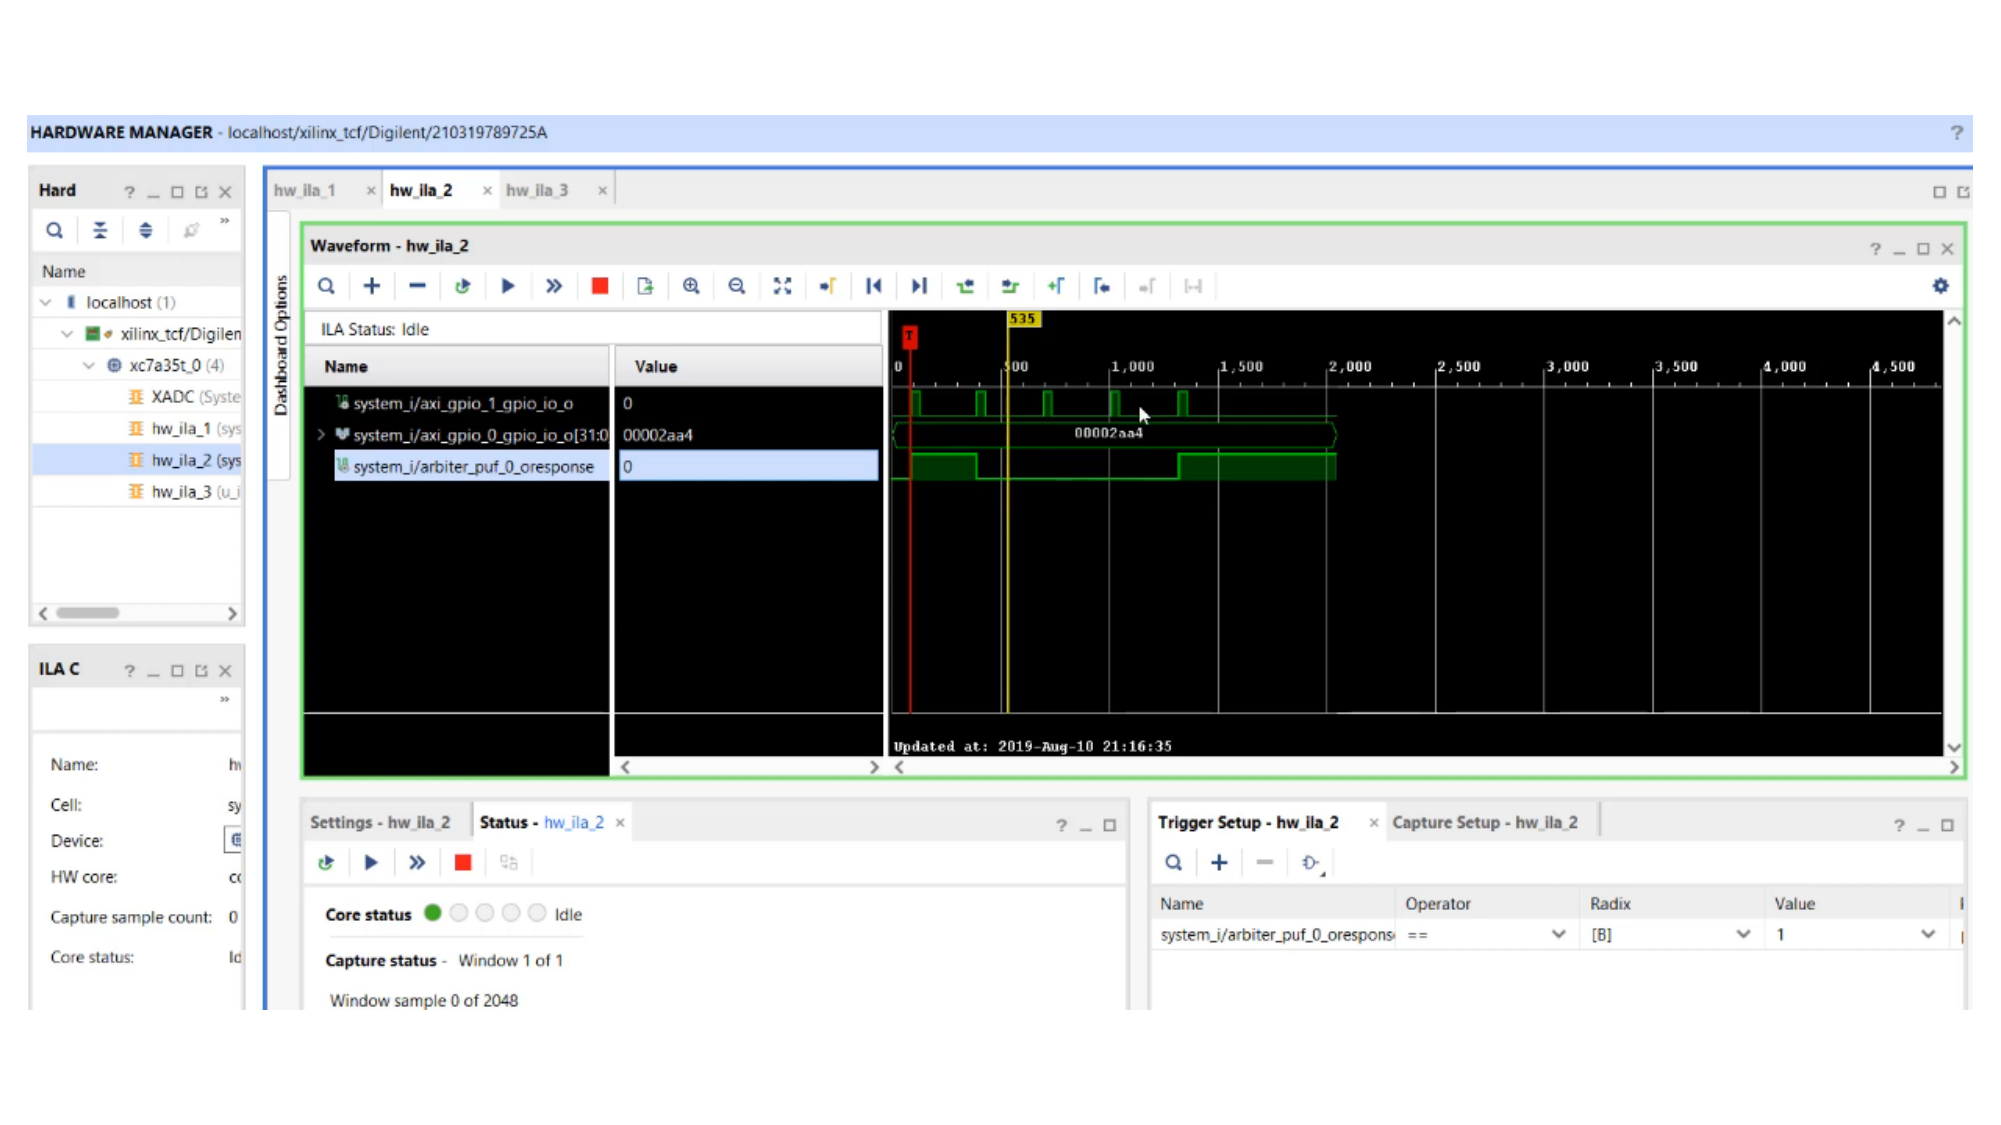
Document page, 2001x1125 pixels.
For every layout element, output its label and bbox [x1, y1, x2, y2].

picture [27, 115, 1973, 1010]
